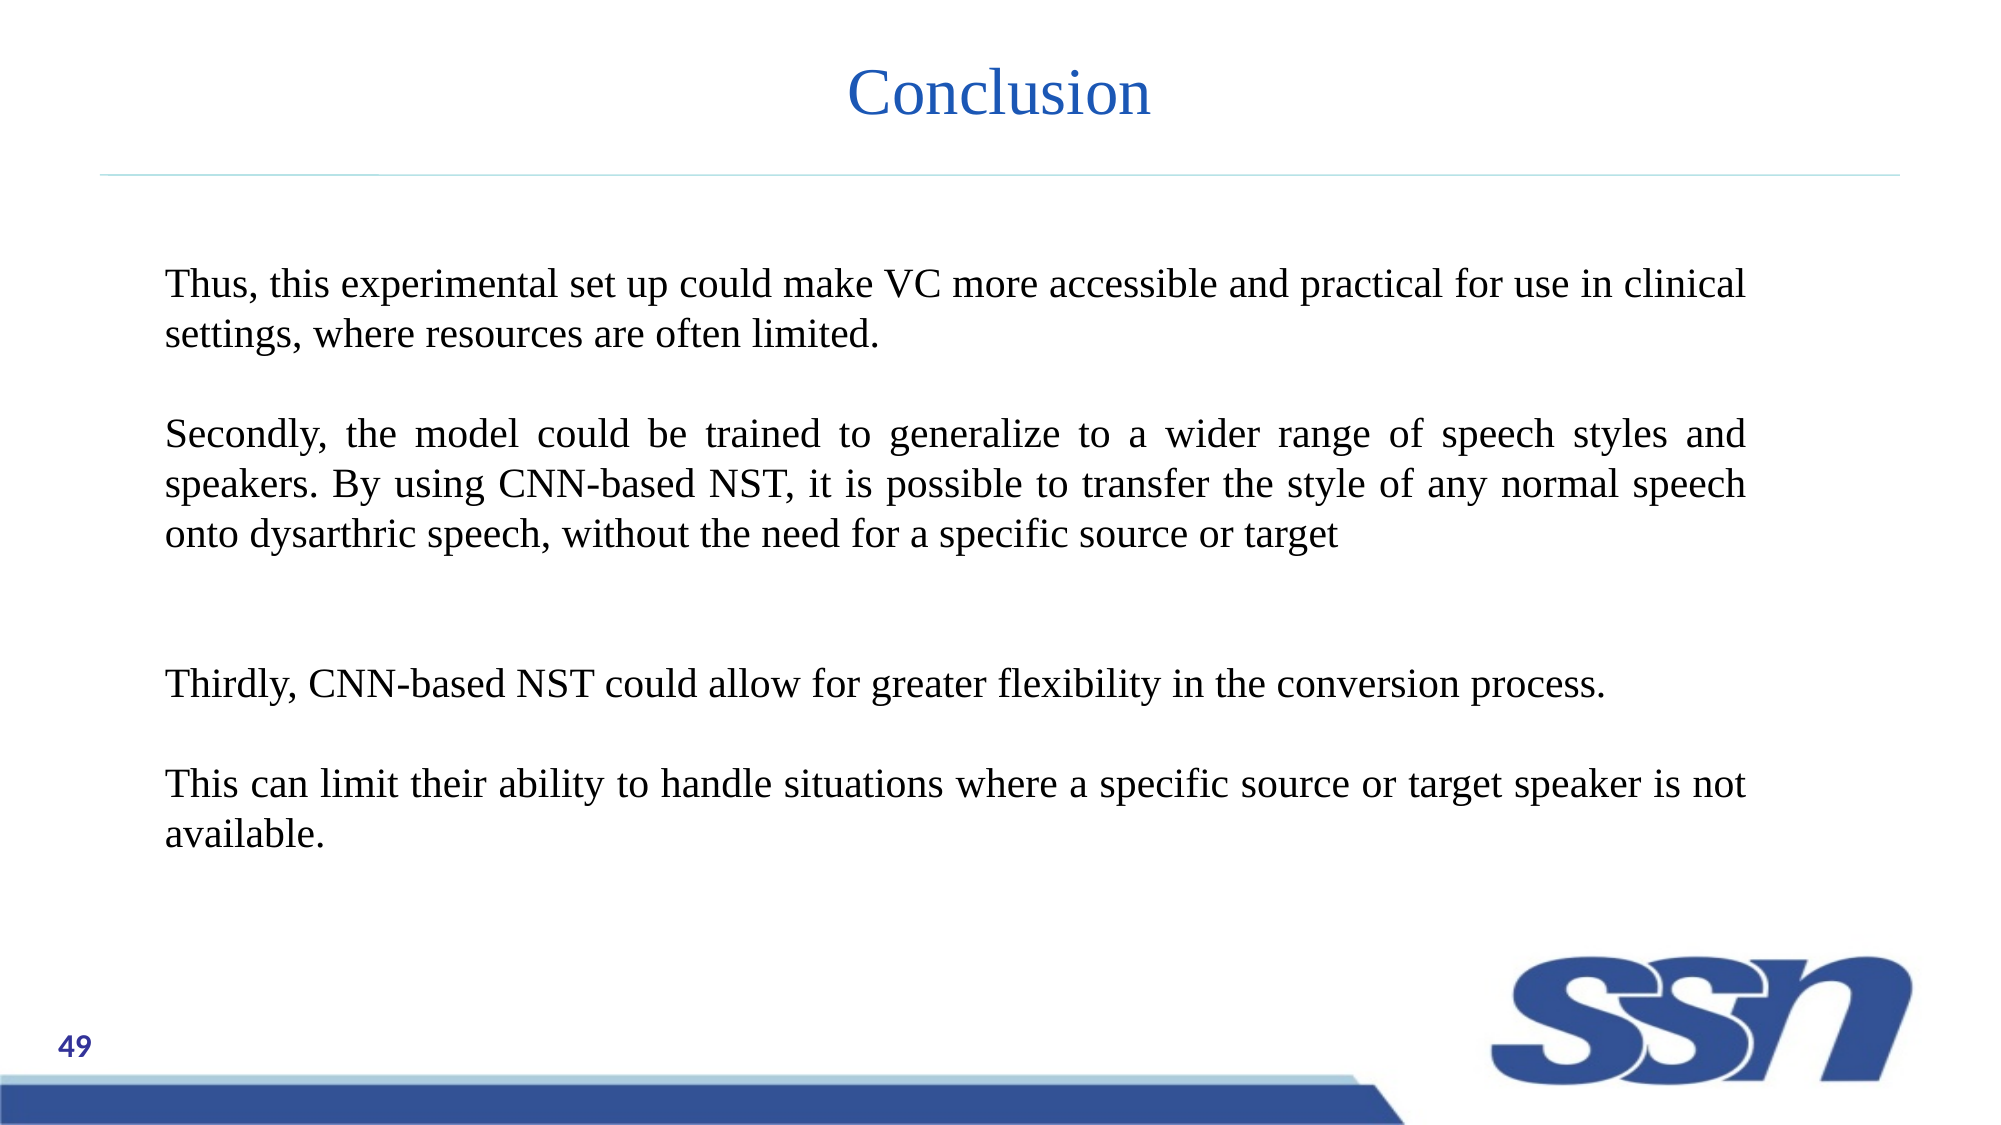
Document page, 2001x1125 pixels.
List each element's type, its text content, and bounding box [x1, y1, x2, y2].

picture [0, 913, 2000, 1125]
text_box Thus, this experimental set up could make VC more accessible and practical for use in clinical settings, where resources are often limited. Secondly, the model could be trained to generalize to a wider range of speech styles and speakers. By using CNN-based NST, it is possible to transfer the style of any normal speech onto dysarthric speech, without the need for a specific source or target Thirdly, CNN-based NST could allow for greater flexibility in the conversion process. This can limit their ability to handle situations where a specific source or target speaker is not available. [150, 248, 1763, 980]
title Conclusion [99, 23, 1900, 153]
